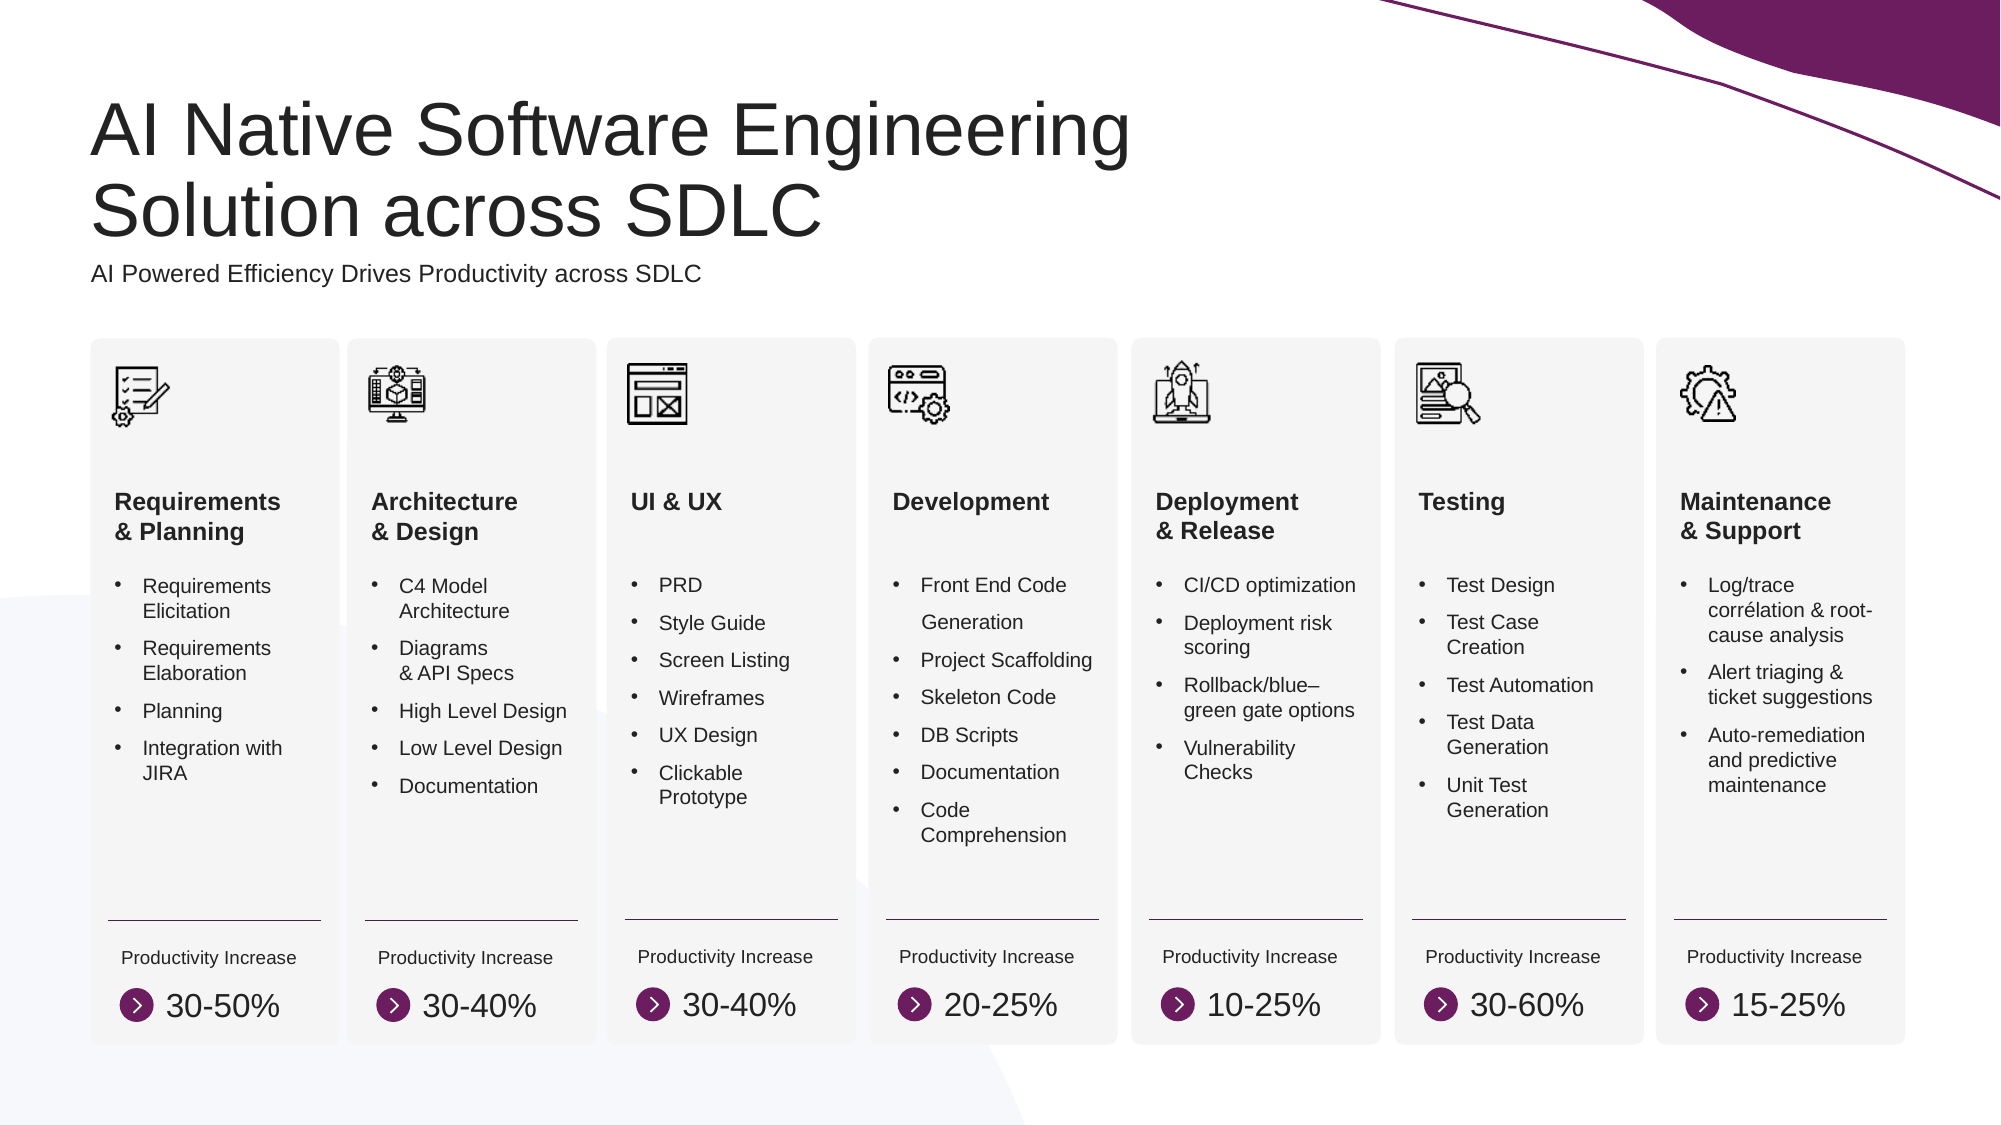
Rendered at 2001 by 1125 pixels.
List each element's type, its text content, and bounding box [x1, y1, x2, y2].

text_box AI Native Software Engineering Solution across SDLC [90, 90, 1157, 253]
picture [888, 364, 950, 426]
picture [367, 364, 427, 424]
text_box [1394, 337, 1650, 1045]
picture [1415, 360, 1482, 427]
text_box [90, 338, 346, 1046]
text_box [1655, 337, 1912, 1045]
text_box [346, 338, 603, 1046]
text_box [868, 337, 1124, 1045]
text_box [1131, 337, 1387, 1045]
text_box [606, 337, 863, 1045]
picture [1149, 359, 1215, 425]
picture [1679, 365, 1736, 422]
picture [627, 363, 689, 425]
text_box AI Powered Efficiency Drives Productivity across SDLC [76, 249, 718, 295]
